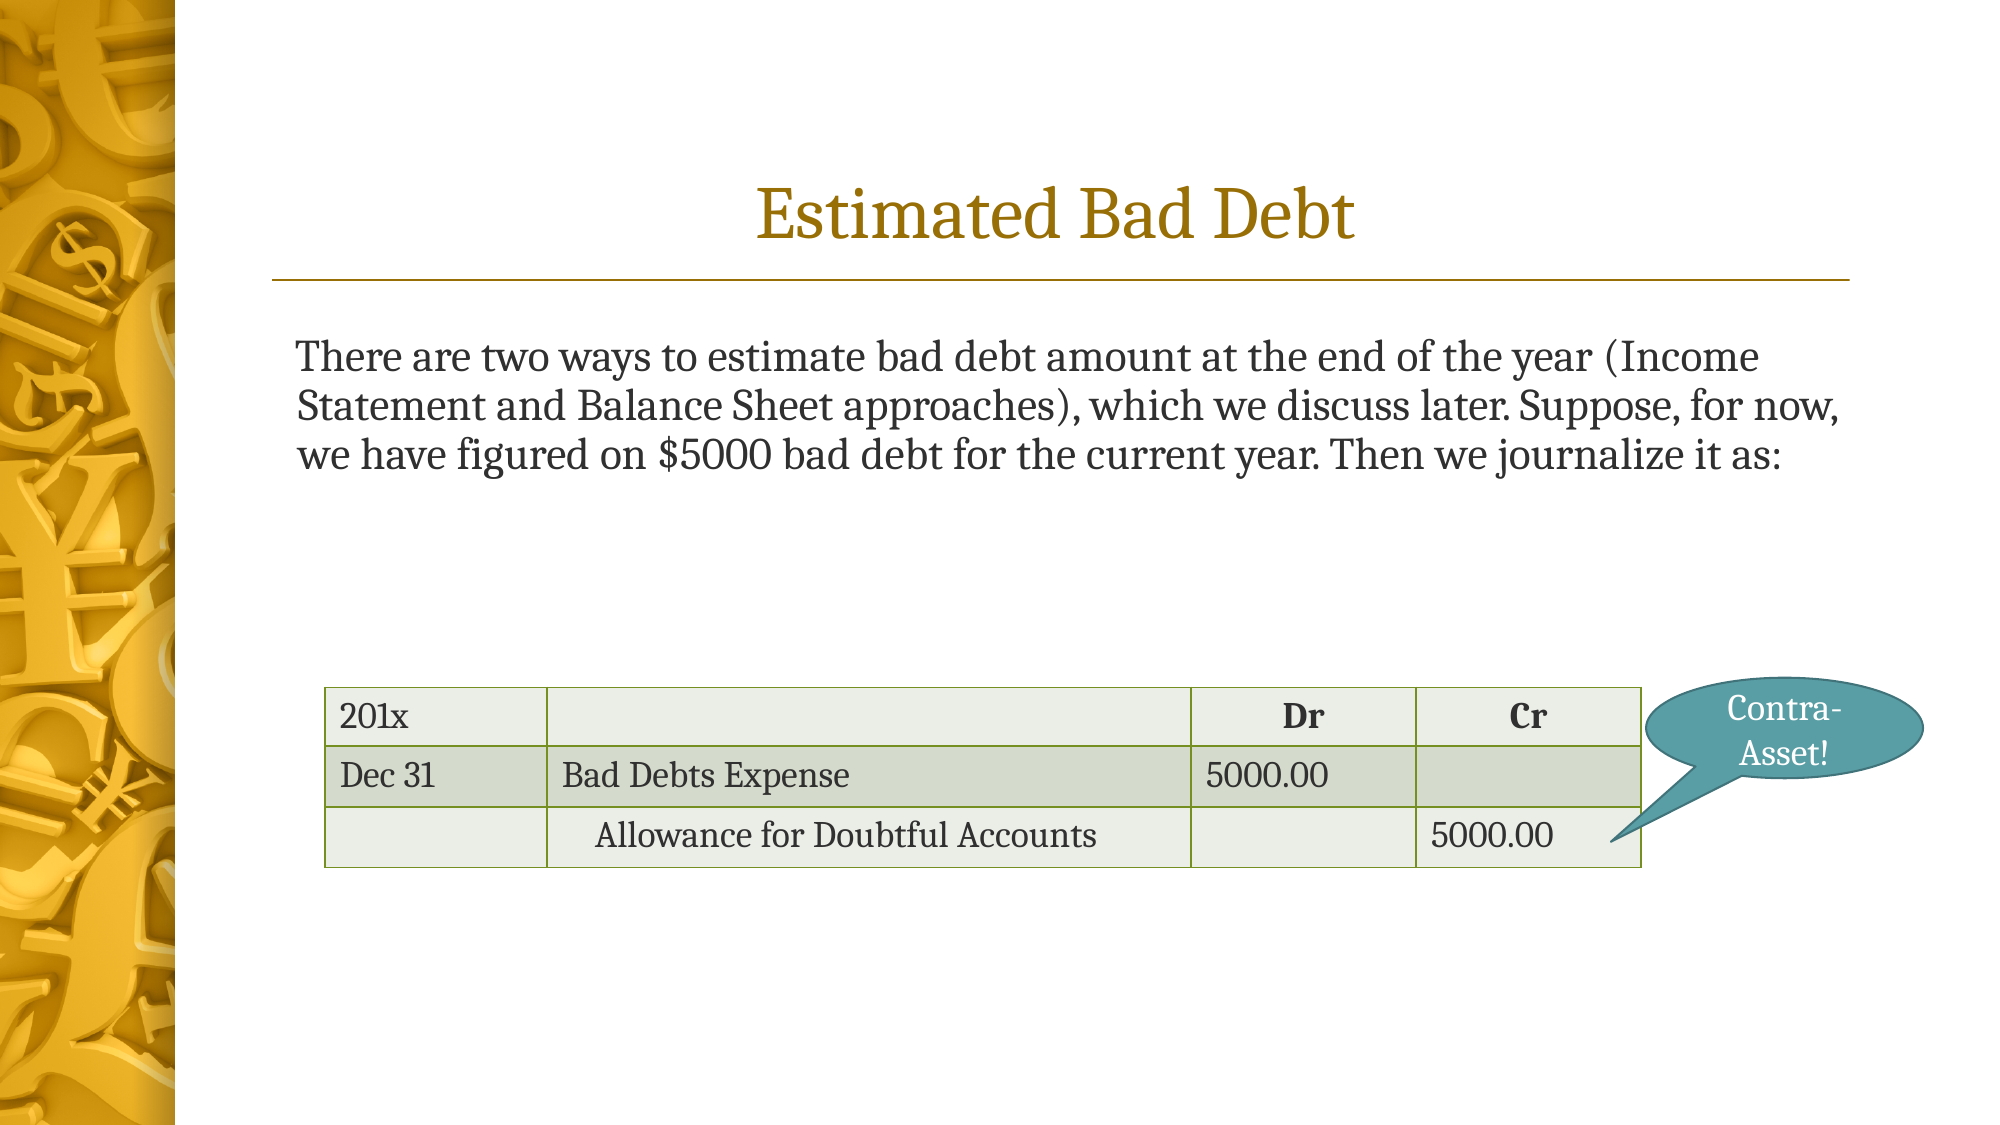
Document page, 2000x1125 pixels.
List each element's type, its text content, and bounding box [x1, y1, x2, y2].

table_cell 5000.00 [1192, 747, 1415, 806]
table_cell [1417, 747, 1640, 806]
picture [0, 0, 175, 1125]
table_cell [326, 808, 546, 867]
table_cell 5000.00 [1417, 808, 1640, 867]
text_box Contra-Asset! [1610, 676, 1925, 843]
table_header Dr [1192, 688, 1415, 745]
table_cell Bad Debts Expense [548, 747, 1190, 806]
table_cell Allowance for Doubtful Accounts [548, 808, 1190, 867]
title Estimated Bad Debt [249, 62, 1863, 263]
table_header 201x [326, 688, 546, 745]
table_cell Dec 31 [326, 747, 546, 806]
table_header Cr [1417, 688, 1640, 745]
table_cell [1192, 808, 1415, 867]
list There are two ways to estimate bad debt amount at the end of the year (Income Statement and Balance Sheet approaches), which we discuss later. Suppose, for now, we have figured on $5000 bad debt for the current year. Then we journalize it as: [249, 324, 1863, 538]
table_header [548, 688, 1190, 745]
